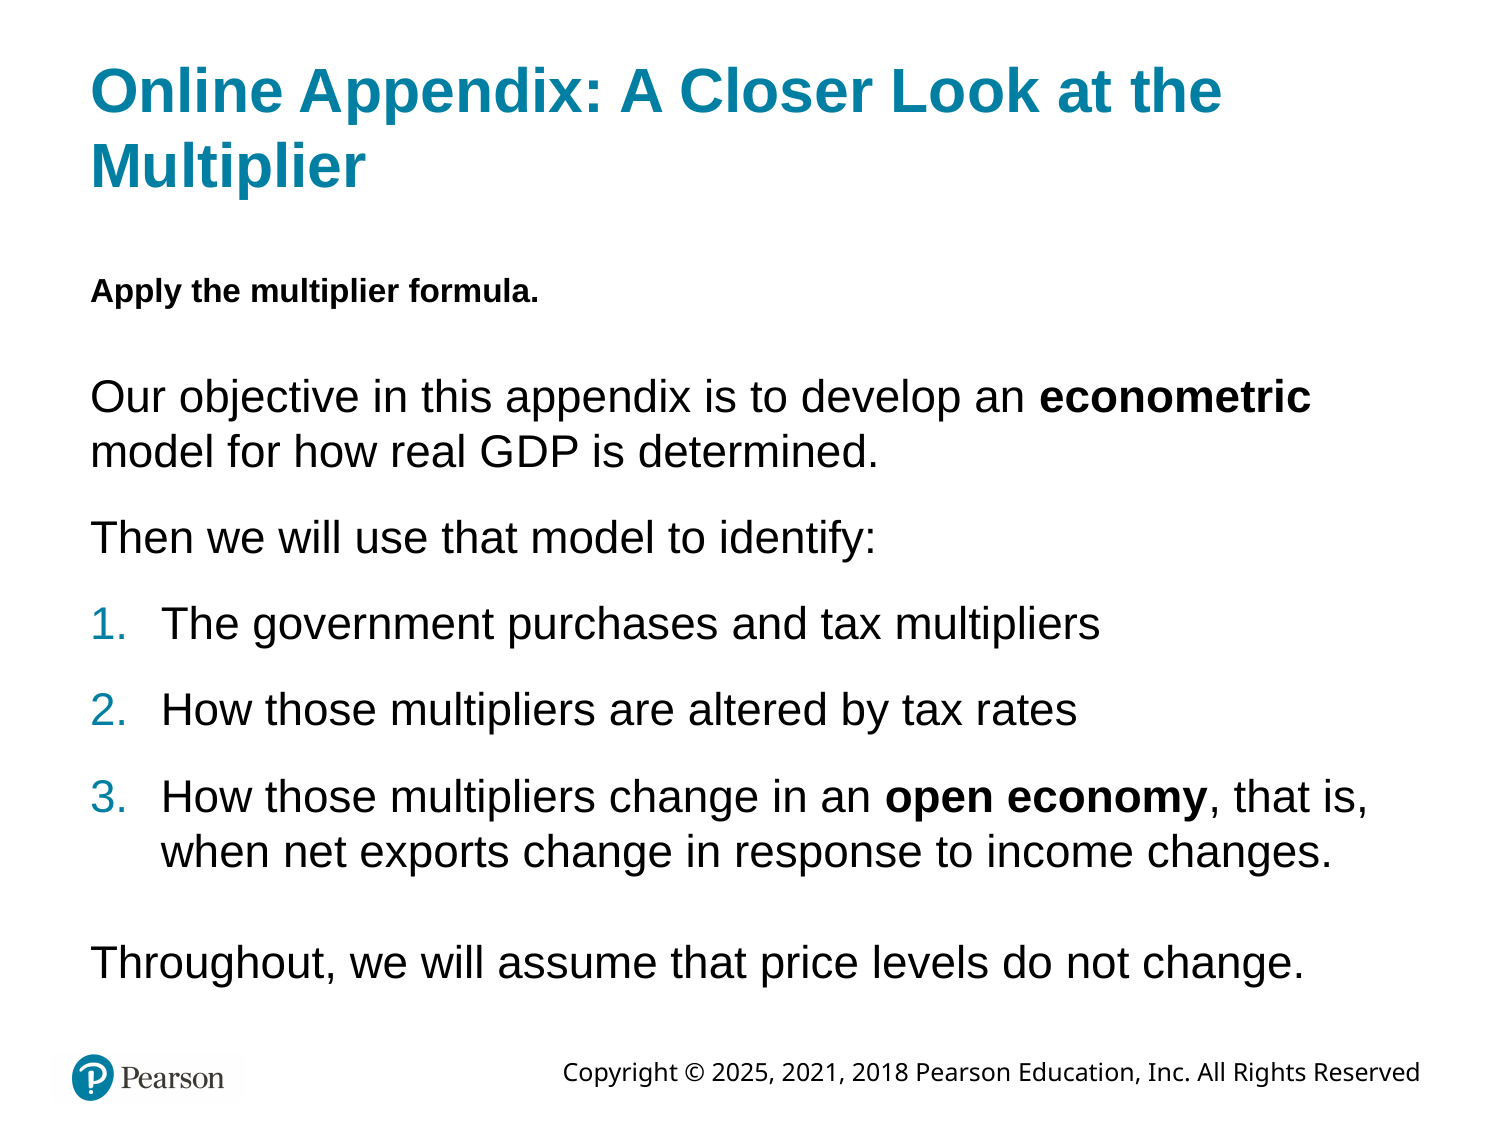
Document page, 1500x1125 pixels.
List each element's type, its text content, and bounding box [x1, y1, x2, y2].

list Apply the multiplier formula. [75, 254, 622, 326]
list Our objective in this appendix is to develop an econometric model for how real G D P is determined. Then we will use that model to identify: The government purchases and tax multipliers How those multipliers are altered by tax rates How those multipliers change in an open economy, that is, when net exports change in response to income changes. [75, 351, 1426, 897]
title Online Appendix: A Closer Look at the Multiplier [75, 35, 1425, 216]
list Throughout, we will assume that price levels do not change. [75, 918, 1426, 1010]
picture [51, 1053, 245, 1102]
